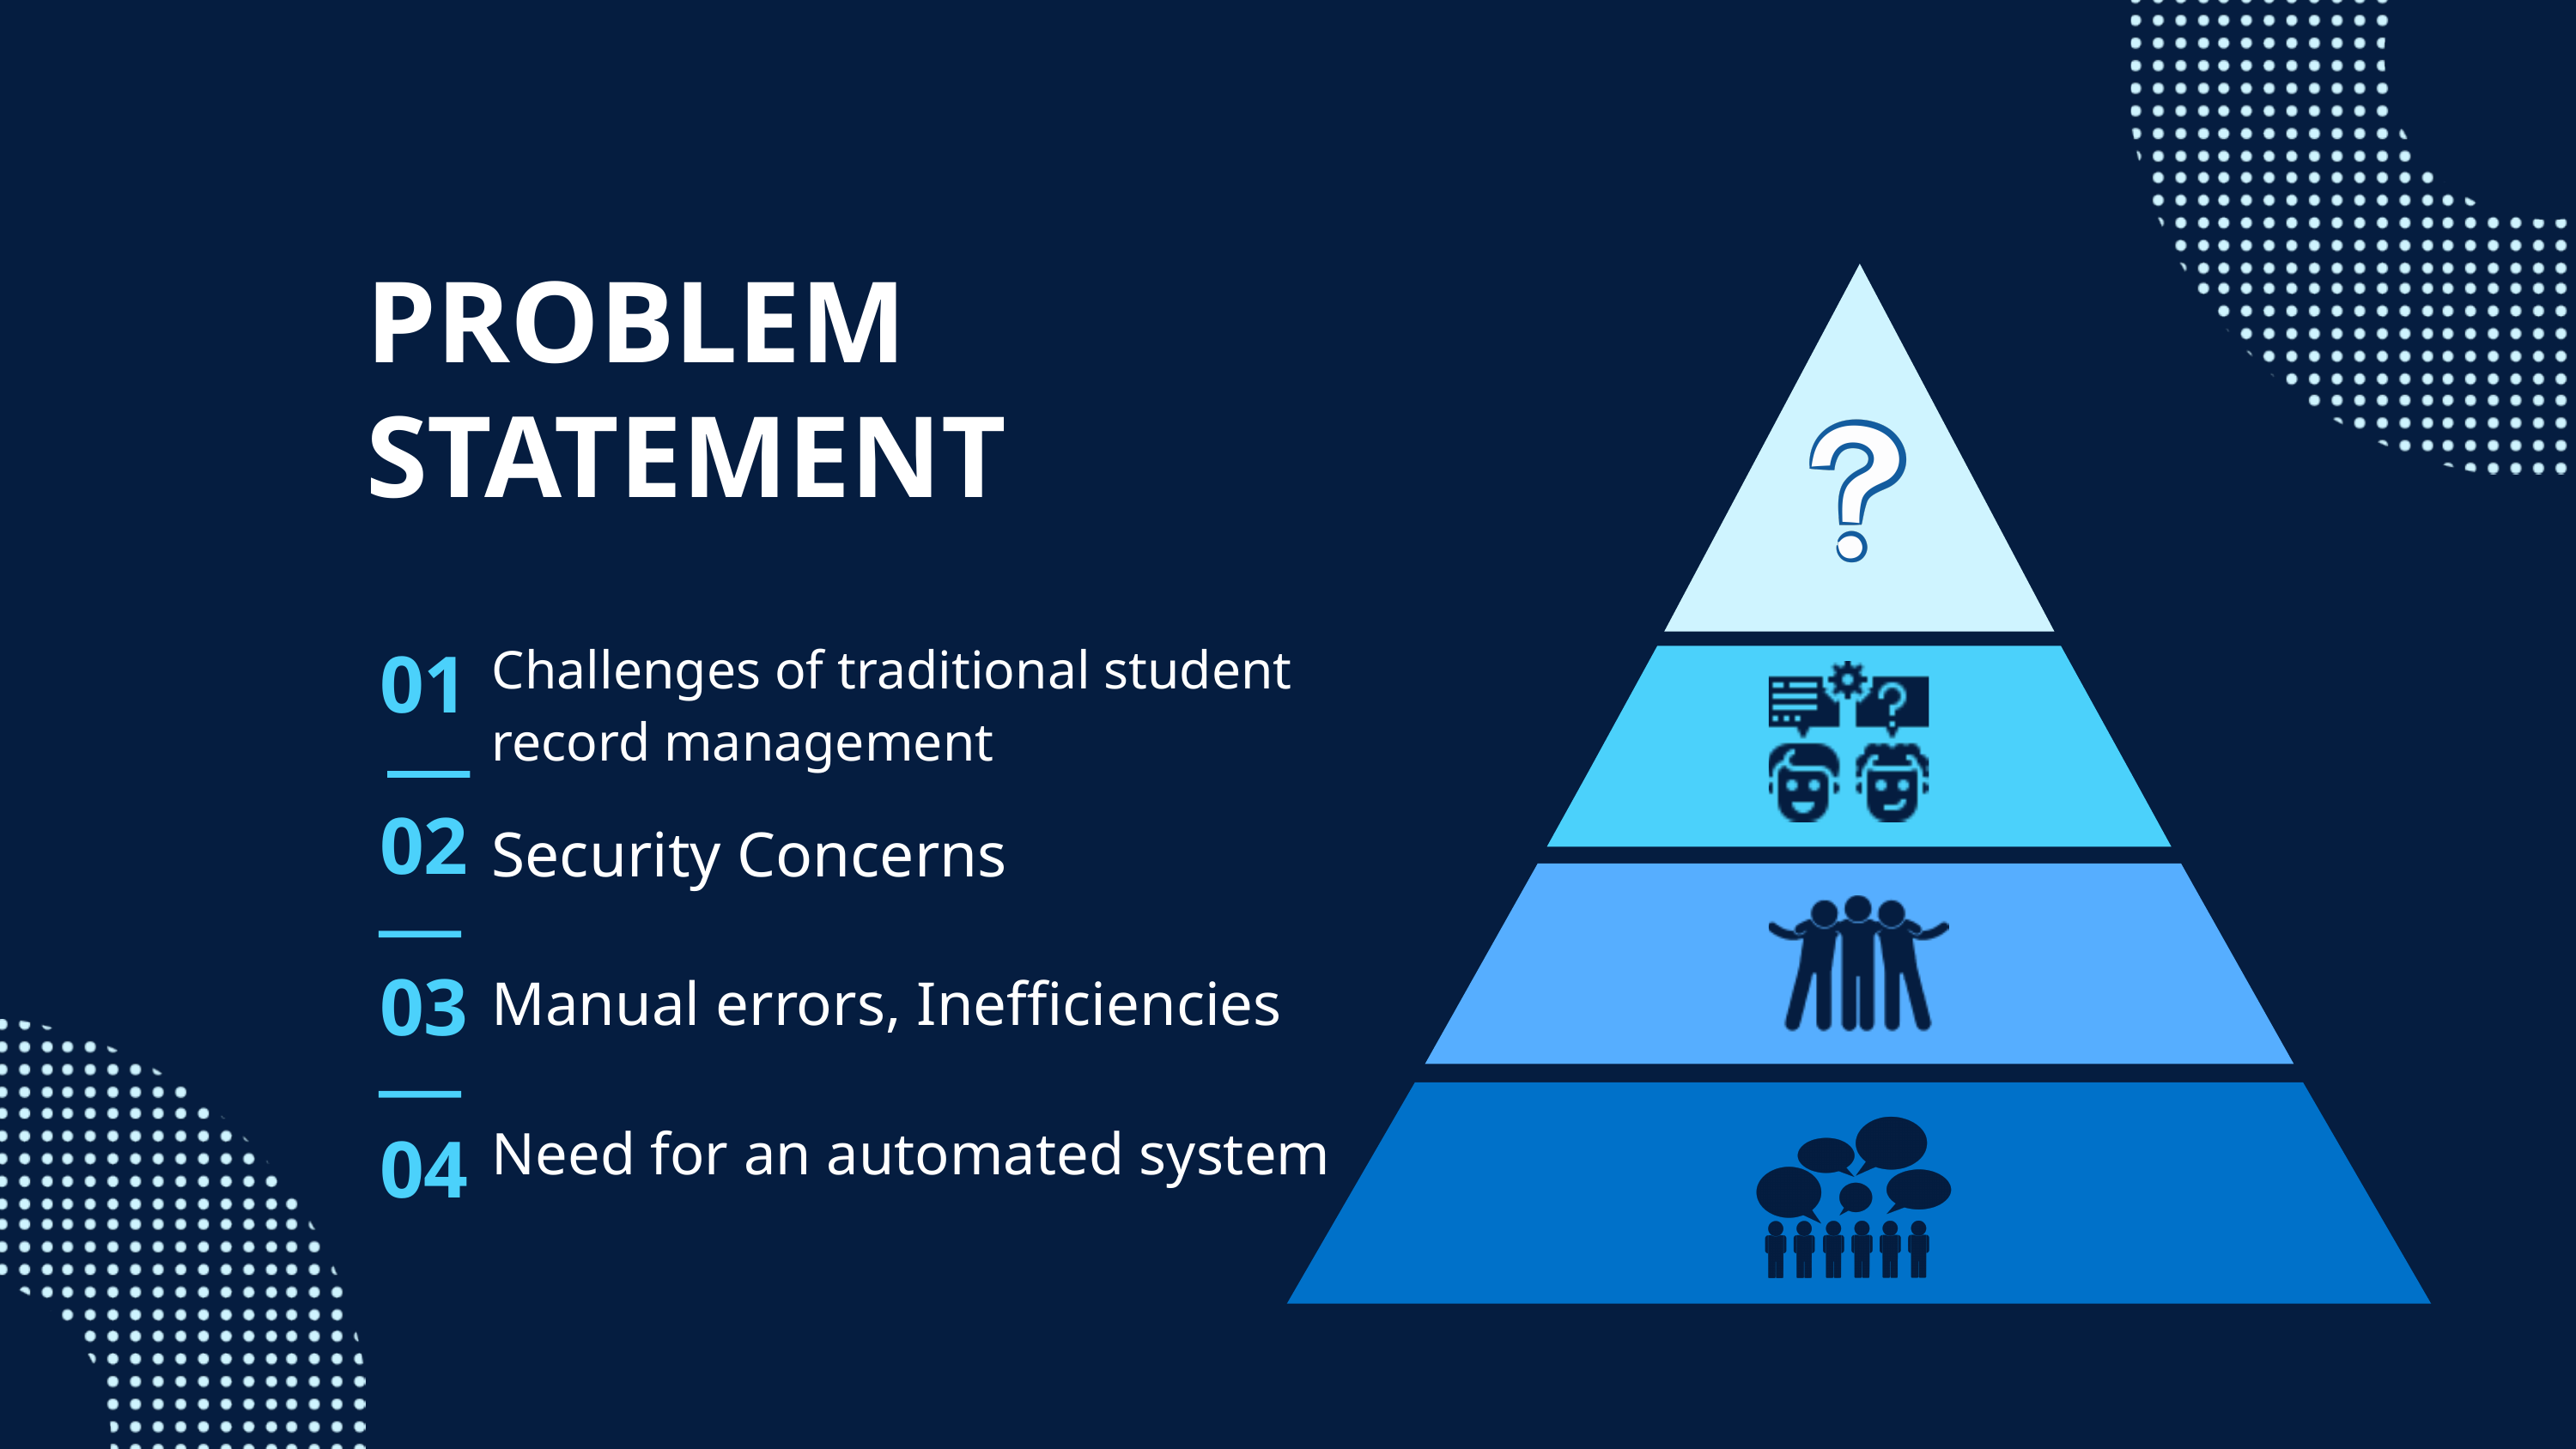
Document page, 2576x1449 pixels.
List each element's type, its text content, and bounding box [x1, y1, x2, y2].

text_box PROBLEM STATEMENT [365, 250, 1183, 520]
text_box [0, 1019, 366, 1449]
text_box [1286, 1082, 2432, 1304]
text_box [2130, 0, 2576, 475]
text_box Need for an automated system [491, 1106, 1282, 1186]
text_box 02 [356, 782, 492, 890]
text_box 03 [356, 943, 492, 1052]
text_box Challenges of traditional student record management [491, 627, 1386, 772]
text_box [1546, 646, 2172, 847]
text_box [1663, 263, 2055, 632]
text_box Security Concerns [491, 804, 1386, 889]
text_box 04 [366, 1105, 492, 1214]
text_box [1425, 863, 2294, 1064]
text_box 01 [356, 621, 492, 729]
text_box Manual errors, Inefficiencies [491, 955, 1386, 1038]
